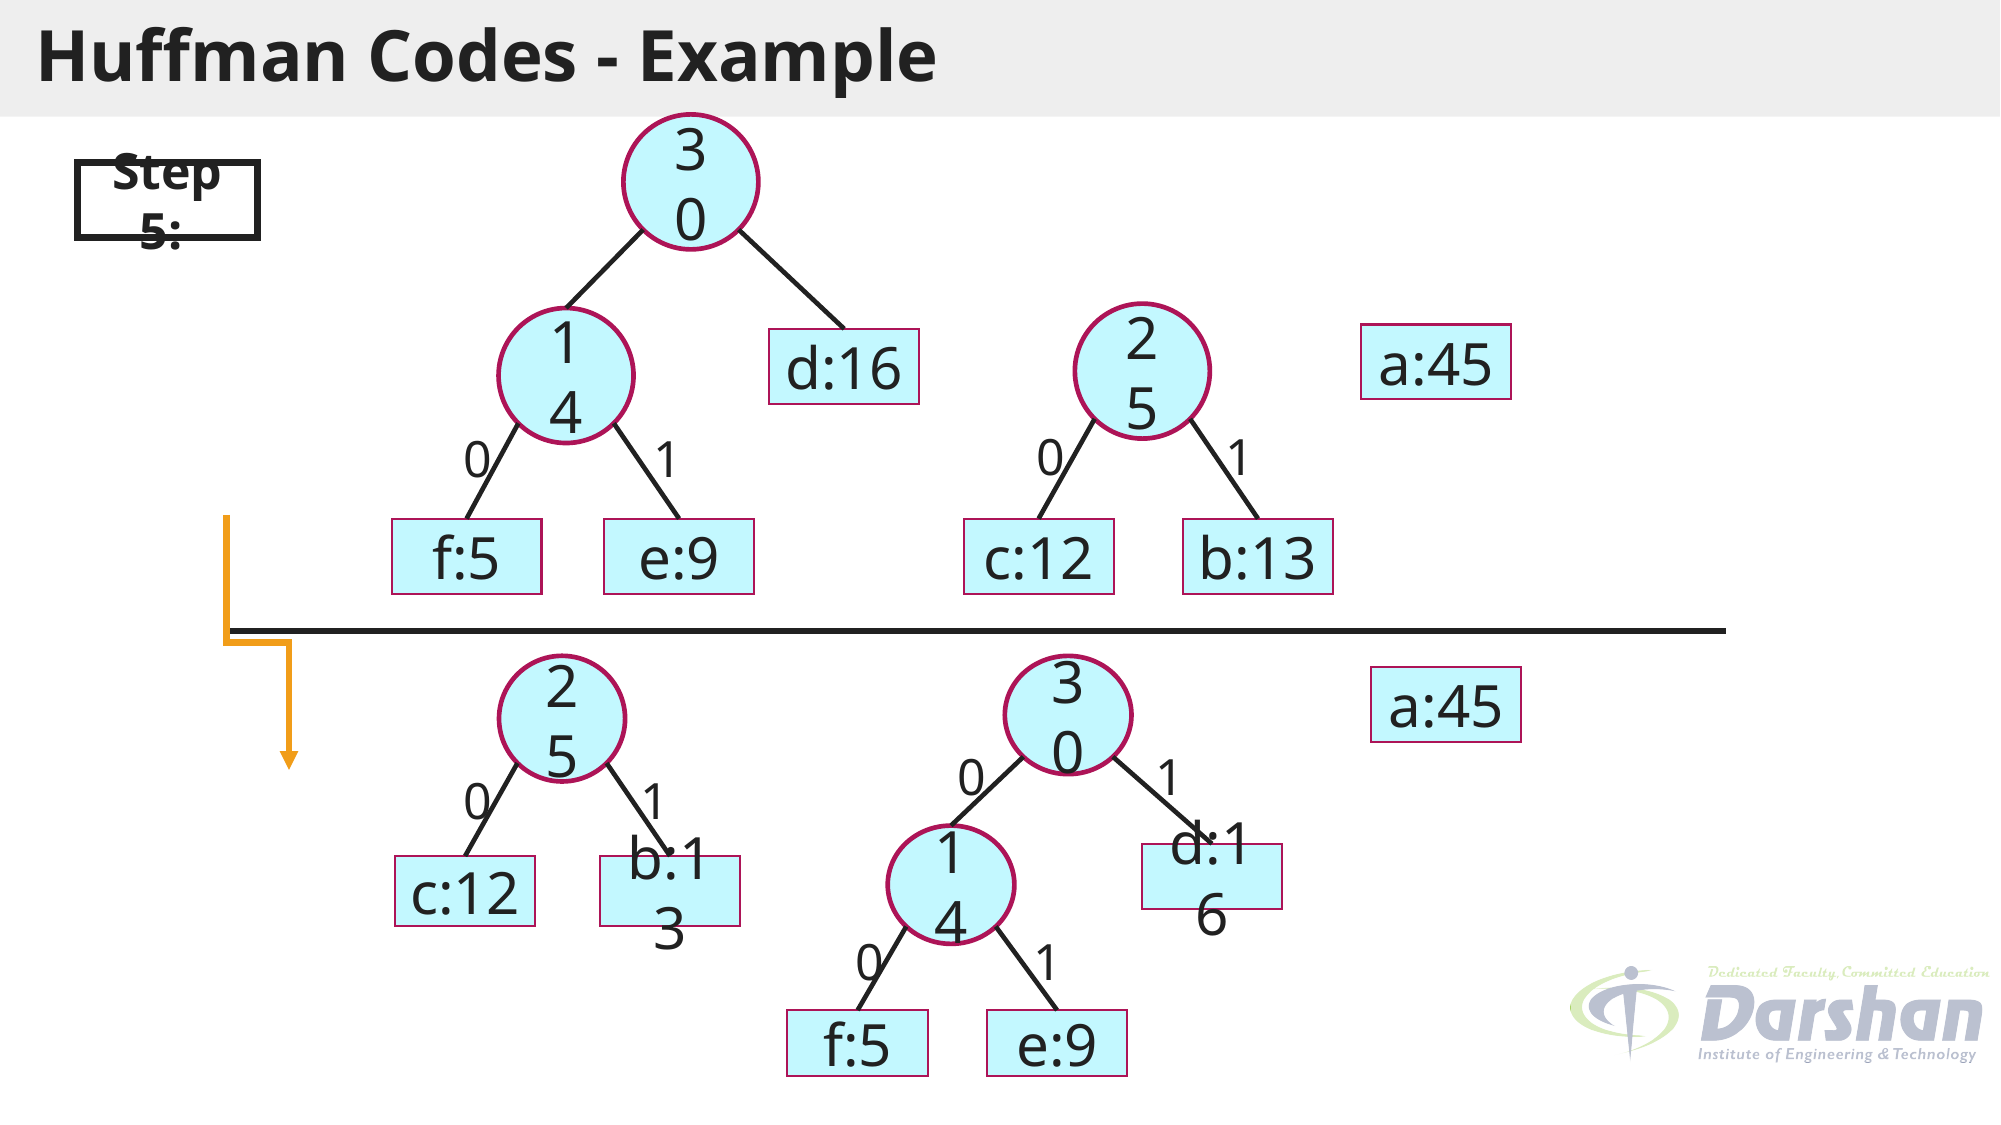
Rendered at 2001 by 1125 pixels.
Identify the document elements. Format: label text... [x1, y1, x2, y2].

text_box Step 5: [77, 161, 259, 238]
text_box 3 [1570, 966, 1990, 1063]
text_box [738, 229, 845, 329]
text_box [787, 655, 1283, 1076]
title Huffman Codes - Example [0, 0, 2000, 117]
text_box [566, 229, 644, 309]
text_box a:45 [1370, 666, 1522, 743]
text_box a:45 [1360, 323, 1512, 400]
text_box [130, 611, 386, 674]
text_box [391, 307, 754, 594]
text_box d:16 [768, 328, 920, 405]
text_box 30 [622, 113, 760, 251]
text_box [394, 655, 740, 926]
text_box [963, 303, 1333, 594]
